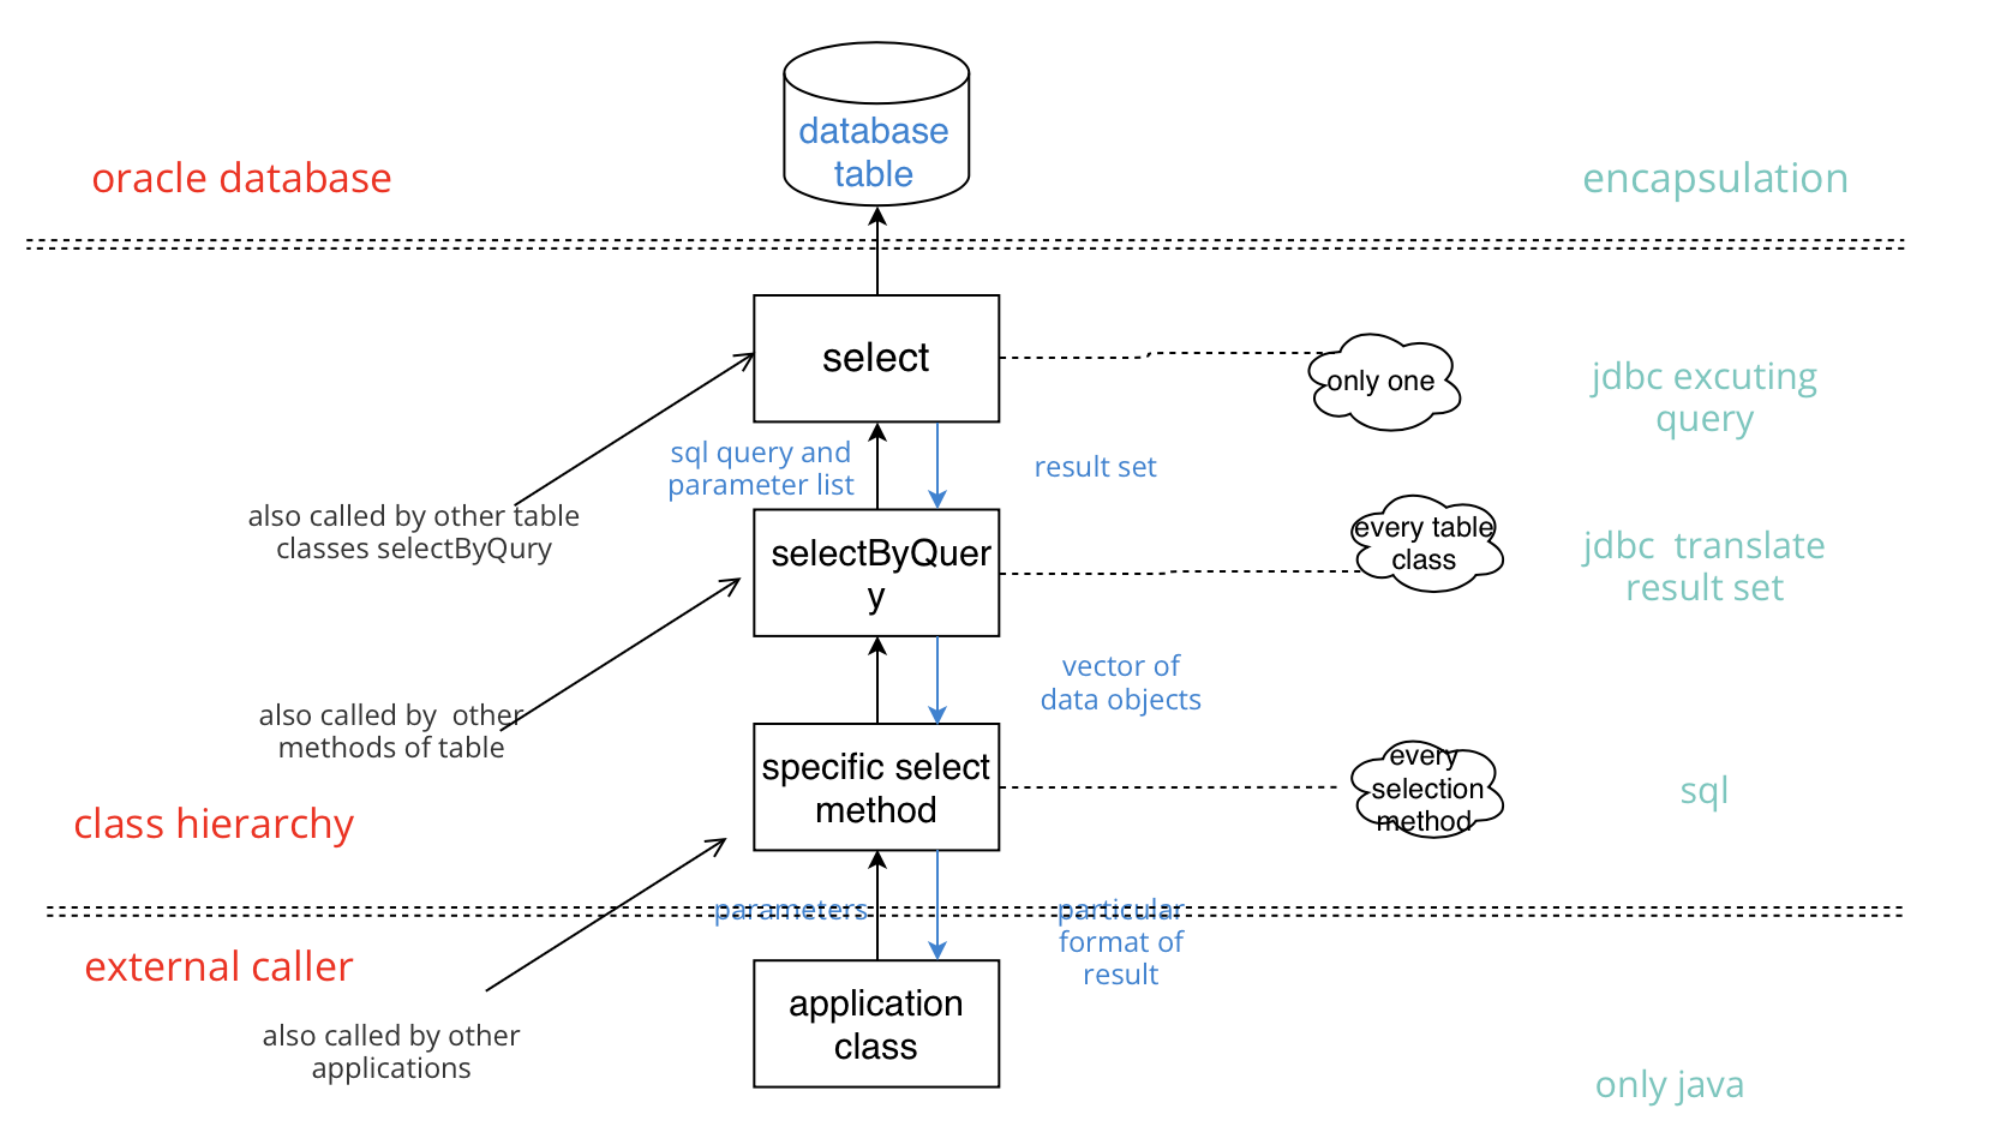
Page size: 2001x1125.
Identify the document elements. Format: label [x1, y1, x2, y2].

list [0, 0, 2000, 1125]
